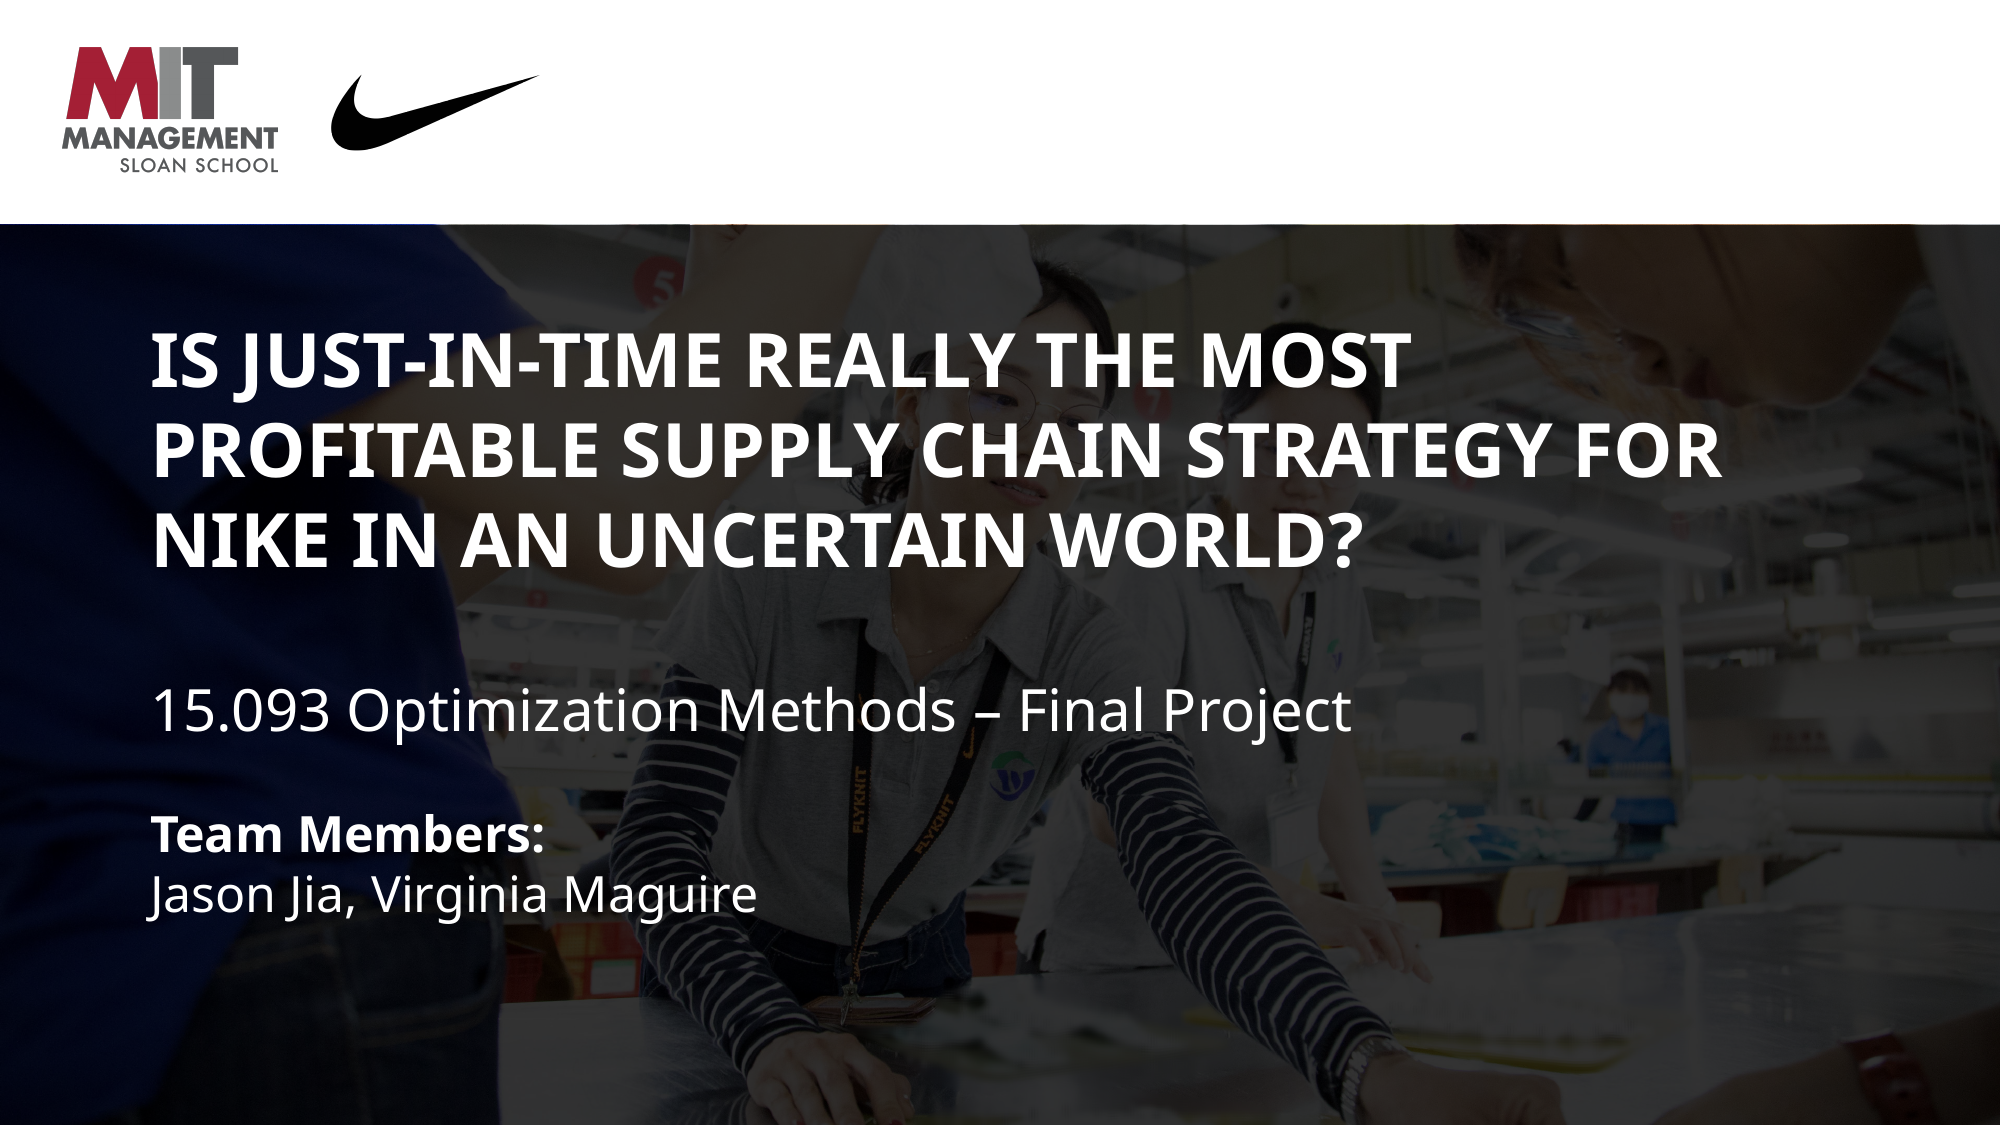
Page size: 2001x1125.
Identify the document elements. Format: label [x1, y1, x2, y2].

picture [62, 47, 278, 173]
picture [0, 224, 2000, 1125]
picture [324, 68, 547, 157]
